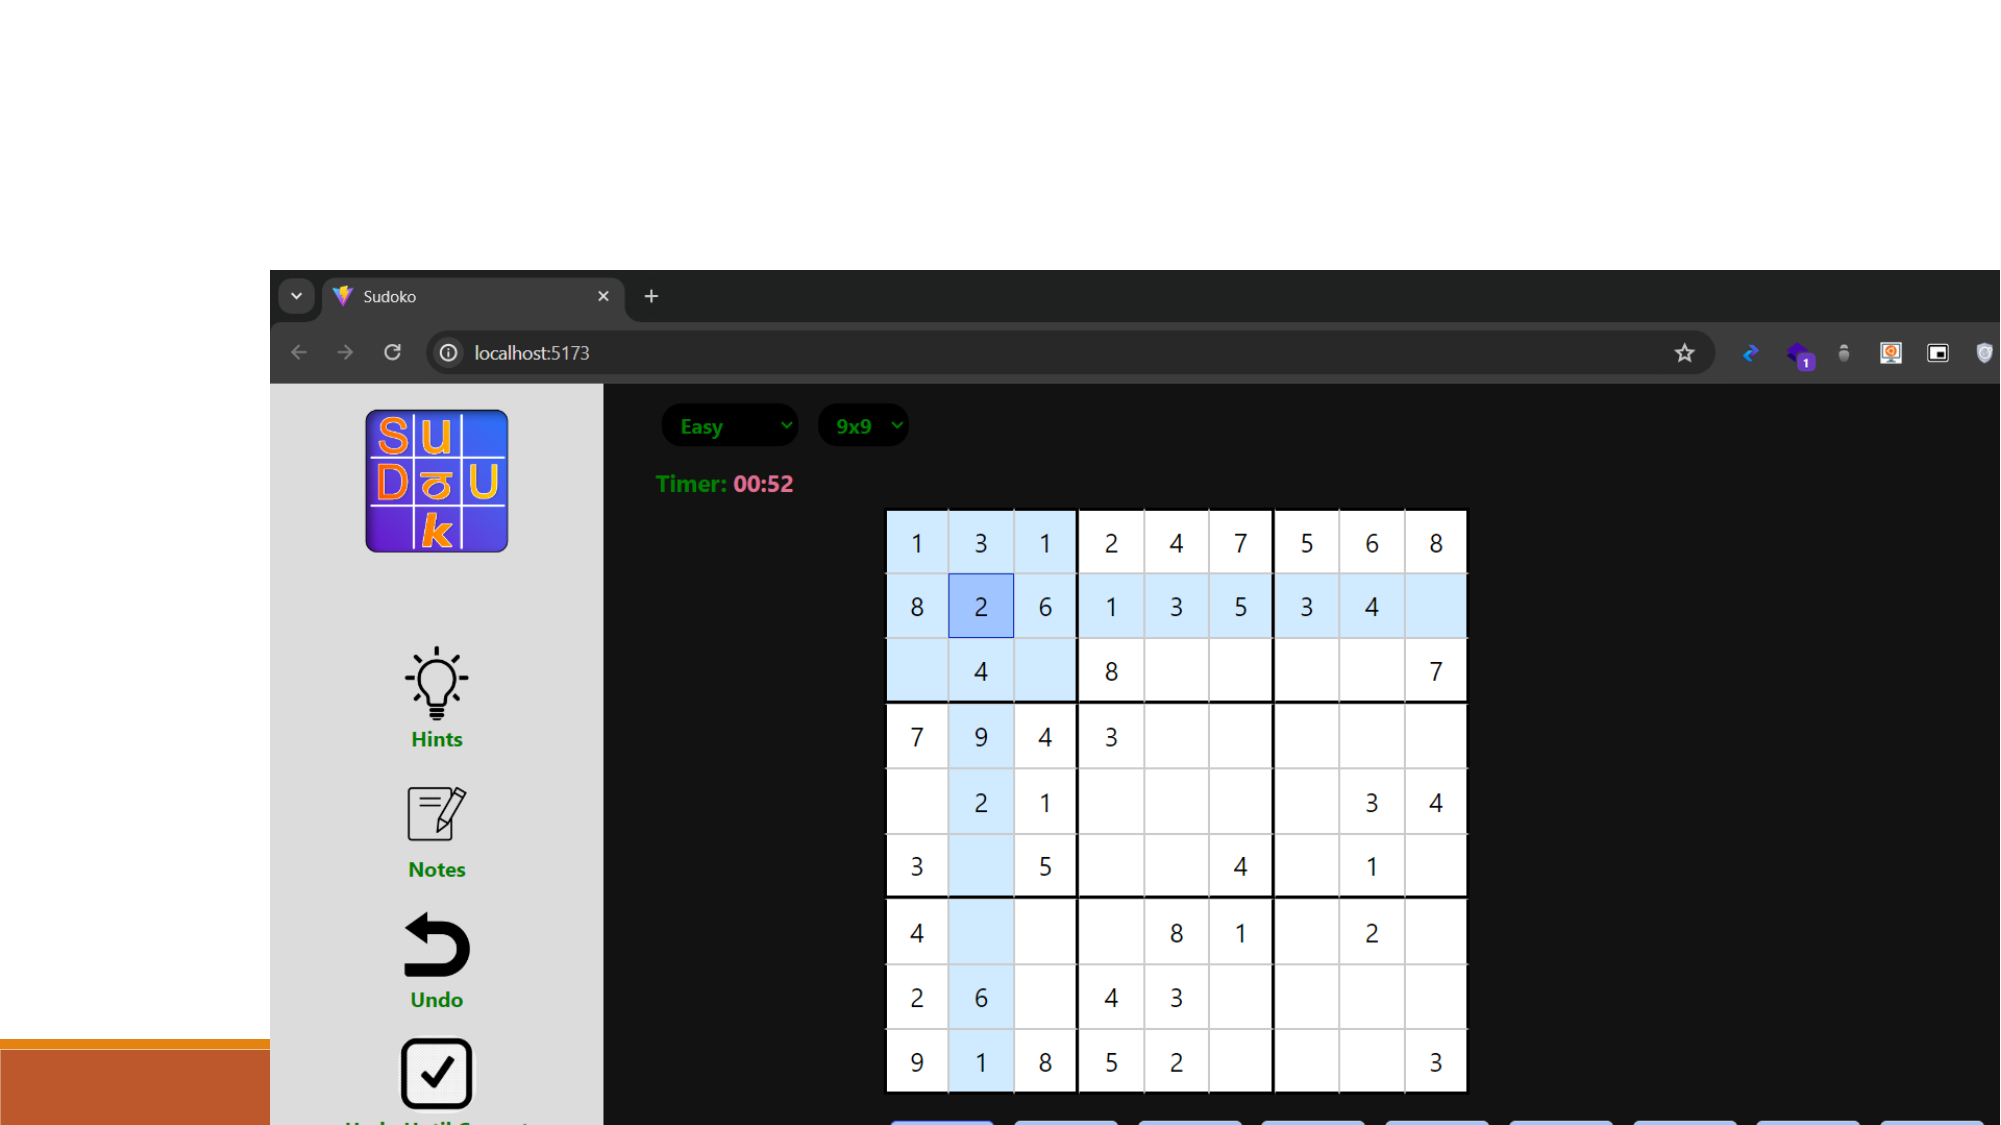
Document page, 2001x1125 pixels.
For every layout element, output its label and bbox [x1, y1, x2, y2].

picture [270, 270, 2000, 1125]
